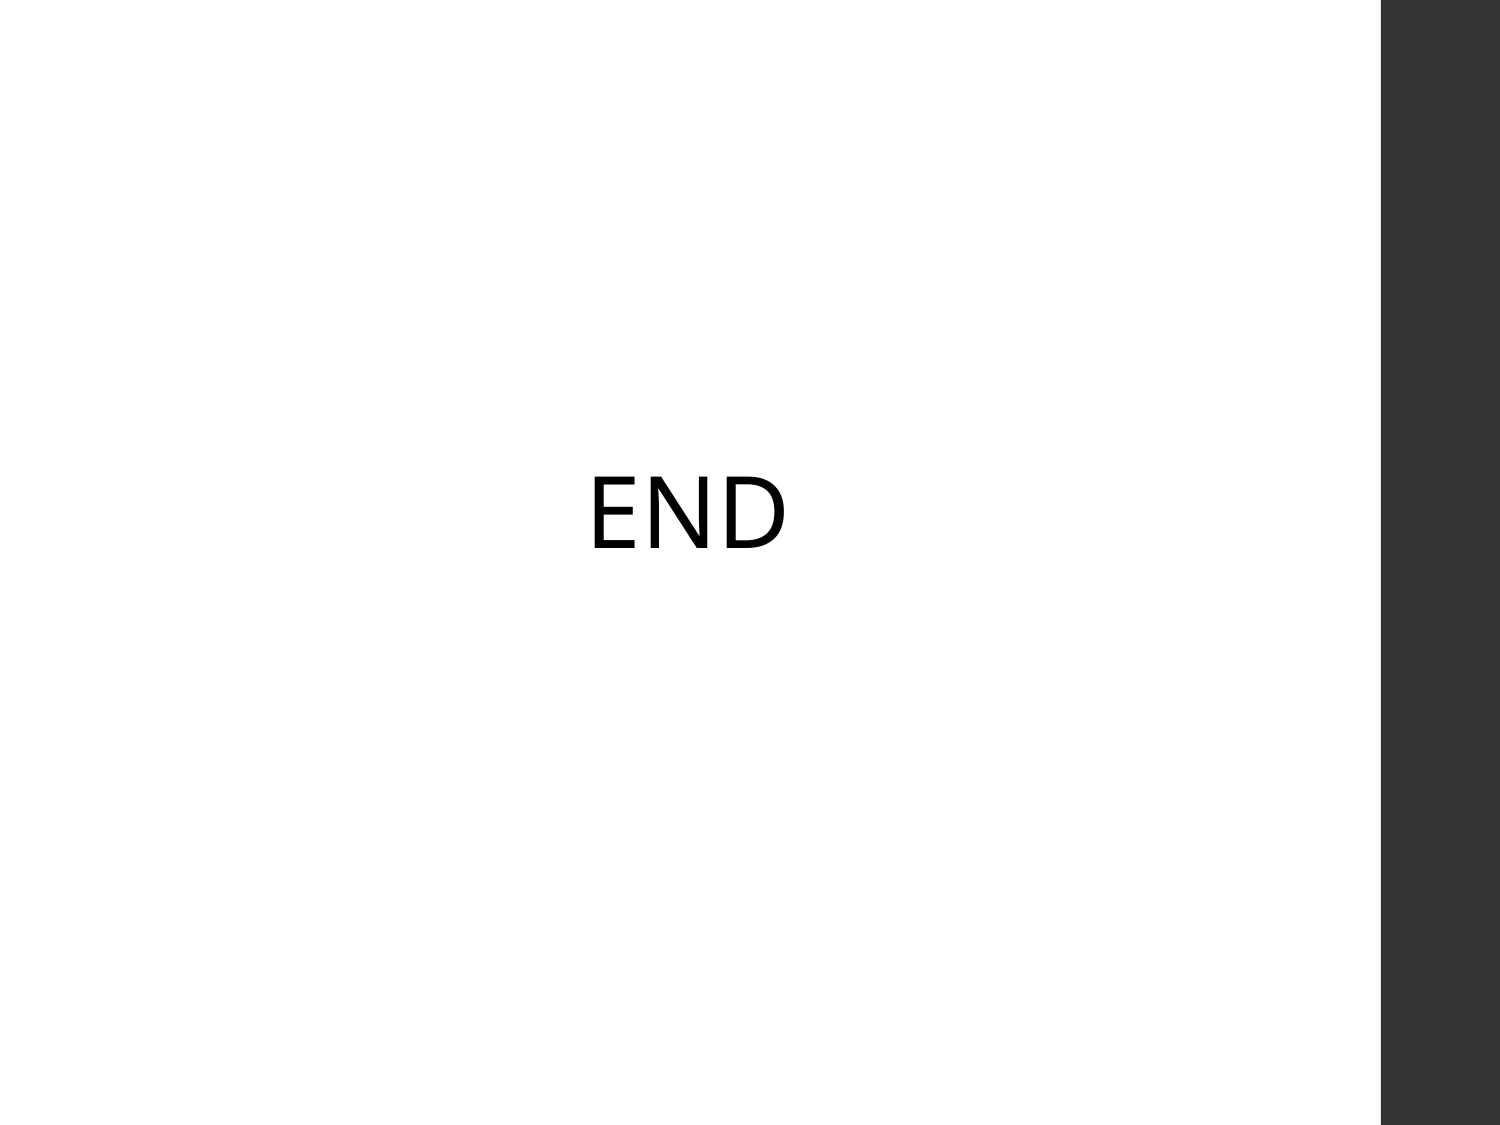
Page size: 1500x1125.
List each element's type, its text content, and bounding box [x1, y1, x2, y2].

list END [159, 219, 1217, 934]
